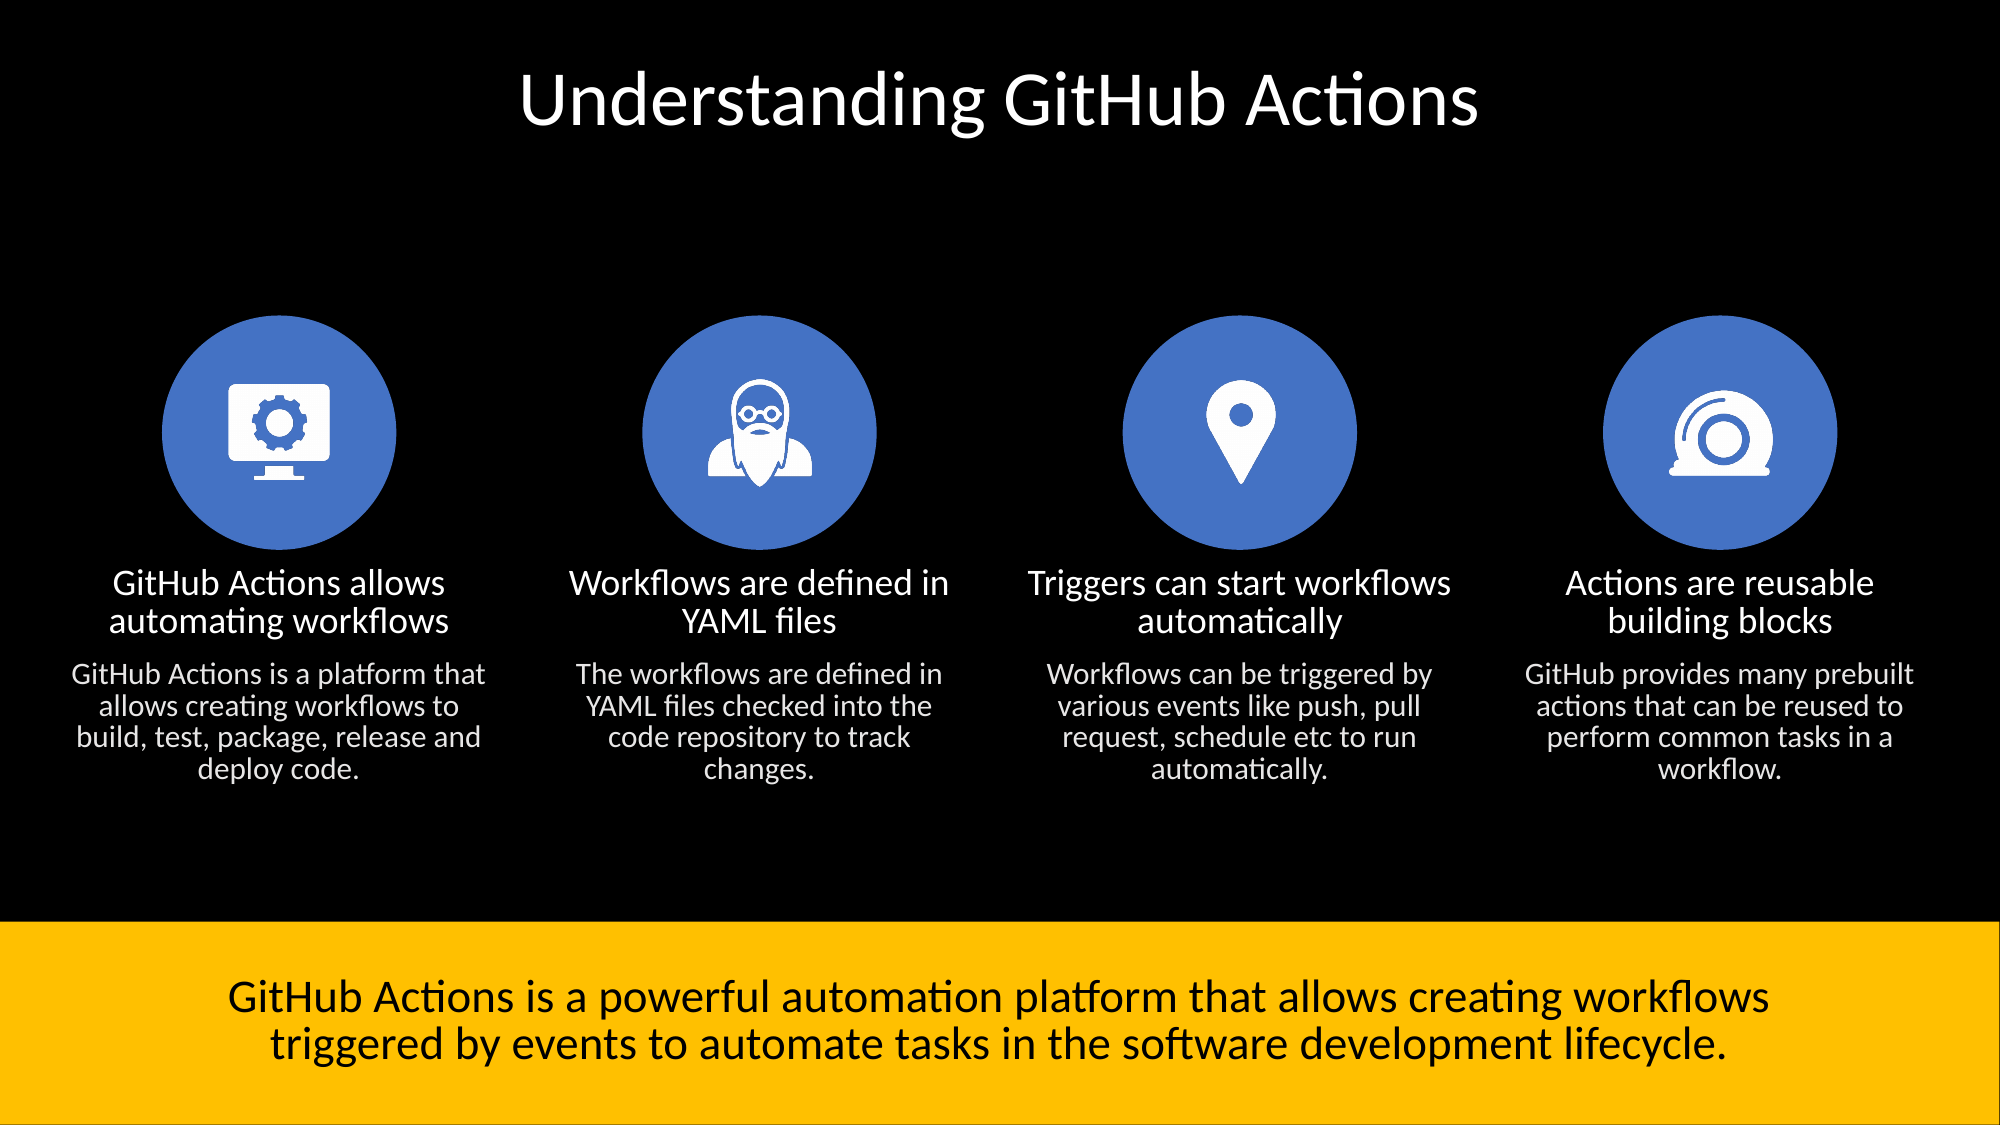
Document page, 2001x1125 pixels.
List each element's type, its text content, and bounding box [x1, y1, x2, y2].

text_box Workflows are defined in YAML files [554, 565, 965, 642]
text_box GitHub Actions allows automating workflows [66, 565, 493, 642]
text_box [0, 921, 2000, 1125]
text_box Workflows can be triggered by various events like push, pull request, schedule etc to run automatically. [1026, 659, 1453, 786]
text_box Actions are reusable building blocks [1505, 565, 1935, 642]
text_box Triggers can start workflows automatically [1026, 565, 1453, 642]
picture [228, 384, 331, 481]
text_box Understanding GitHub Actions [0, 62, 2000, 141]
text_box The workflows are defined in YAML files checked into the code repository to track changes. [554, 659, 965, 786]
picture [708, 378, 813, 488]
text_box GitHub Actions is a platform that allows creating workflows to build, test, package, release and deploy code. [66, 659, 493, 786]
text_box [642, 315, 877, 550]
picture [1669, 389, 1773, 477]
picture [1206, 380, 1276, 484]
text_box GitHub Actions is a powerful automation platform that allows creating workflows triggered by events to automate tasks in the software development lifecycle. [165, 974, 1834, 1069]
text_box GitHub provides many prebuilt actions that can be reused to perform common tasks in a workflow. [1505, 659, 1935, 786]
text_box [161, 315, 397, 550]
text_box [1603, 315, 1838, 550]
text_box [1122, 315, 1358, 550]
